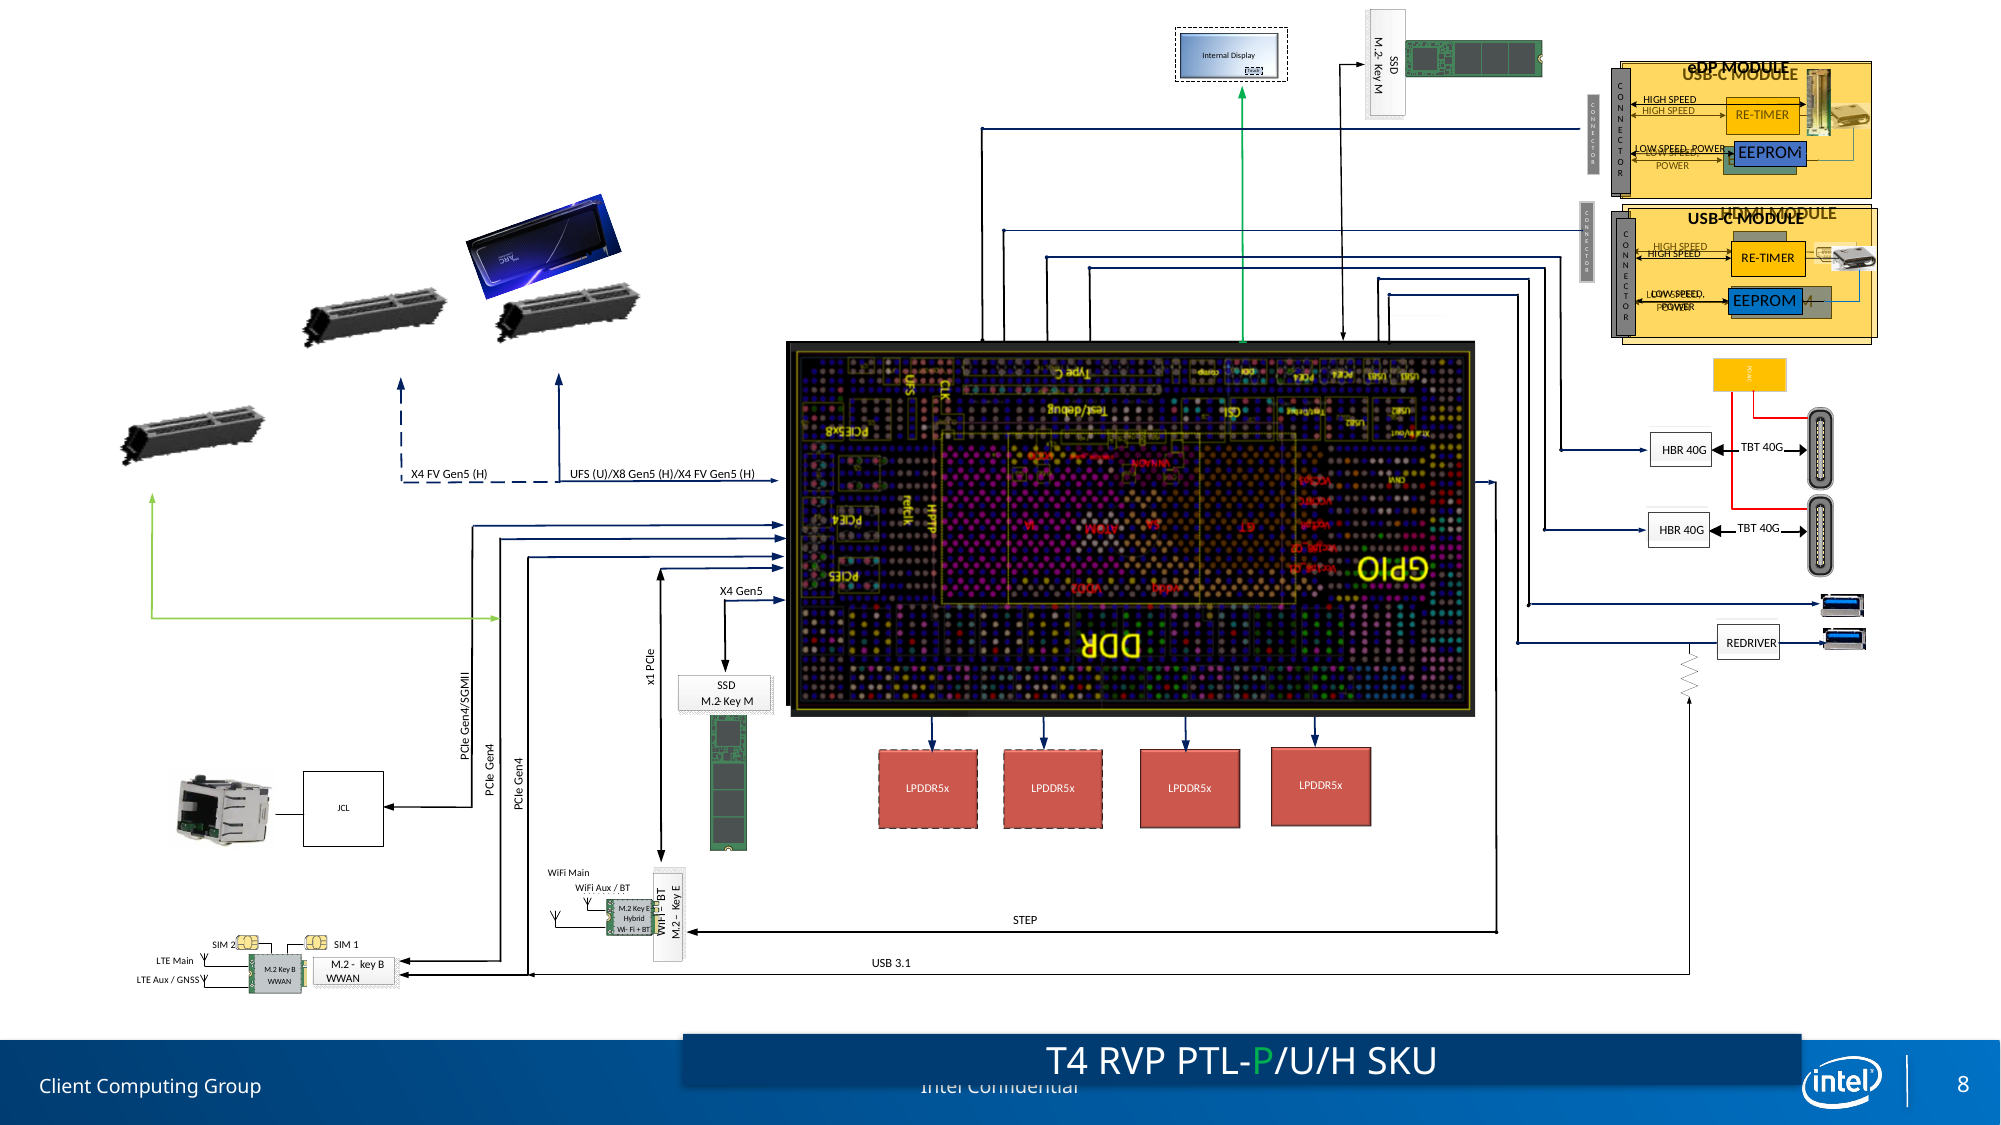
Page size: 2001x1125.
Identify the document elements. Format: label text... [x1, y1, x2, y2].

slide_number 8 [1503, 1055, 1970, 1116]
text_box T4 RVP PTL-P/U/H SKU [682, 1033, 1802, 1086]
picture [98, 7, 1879, 994]
